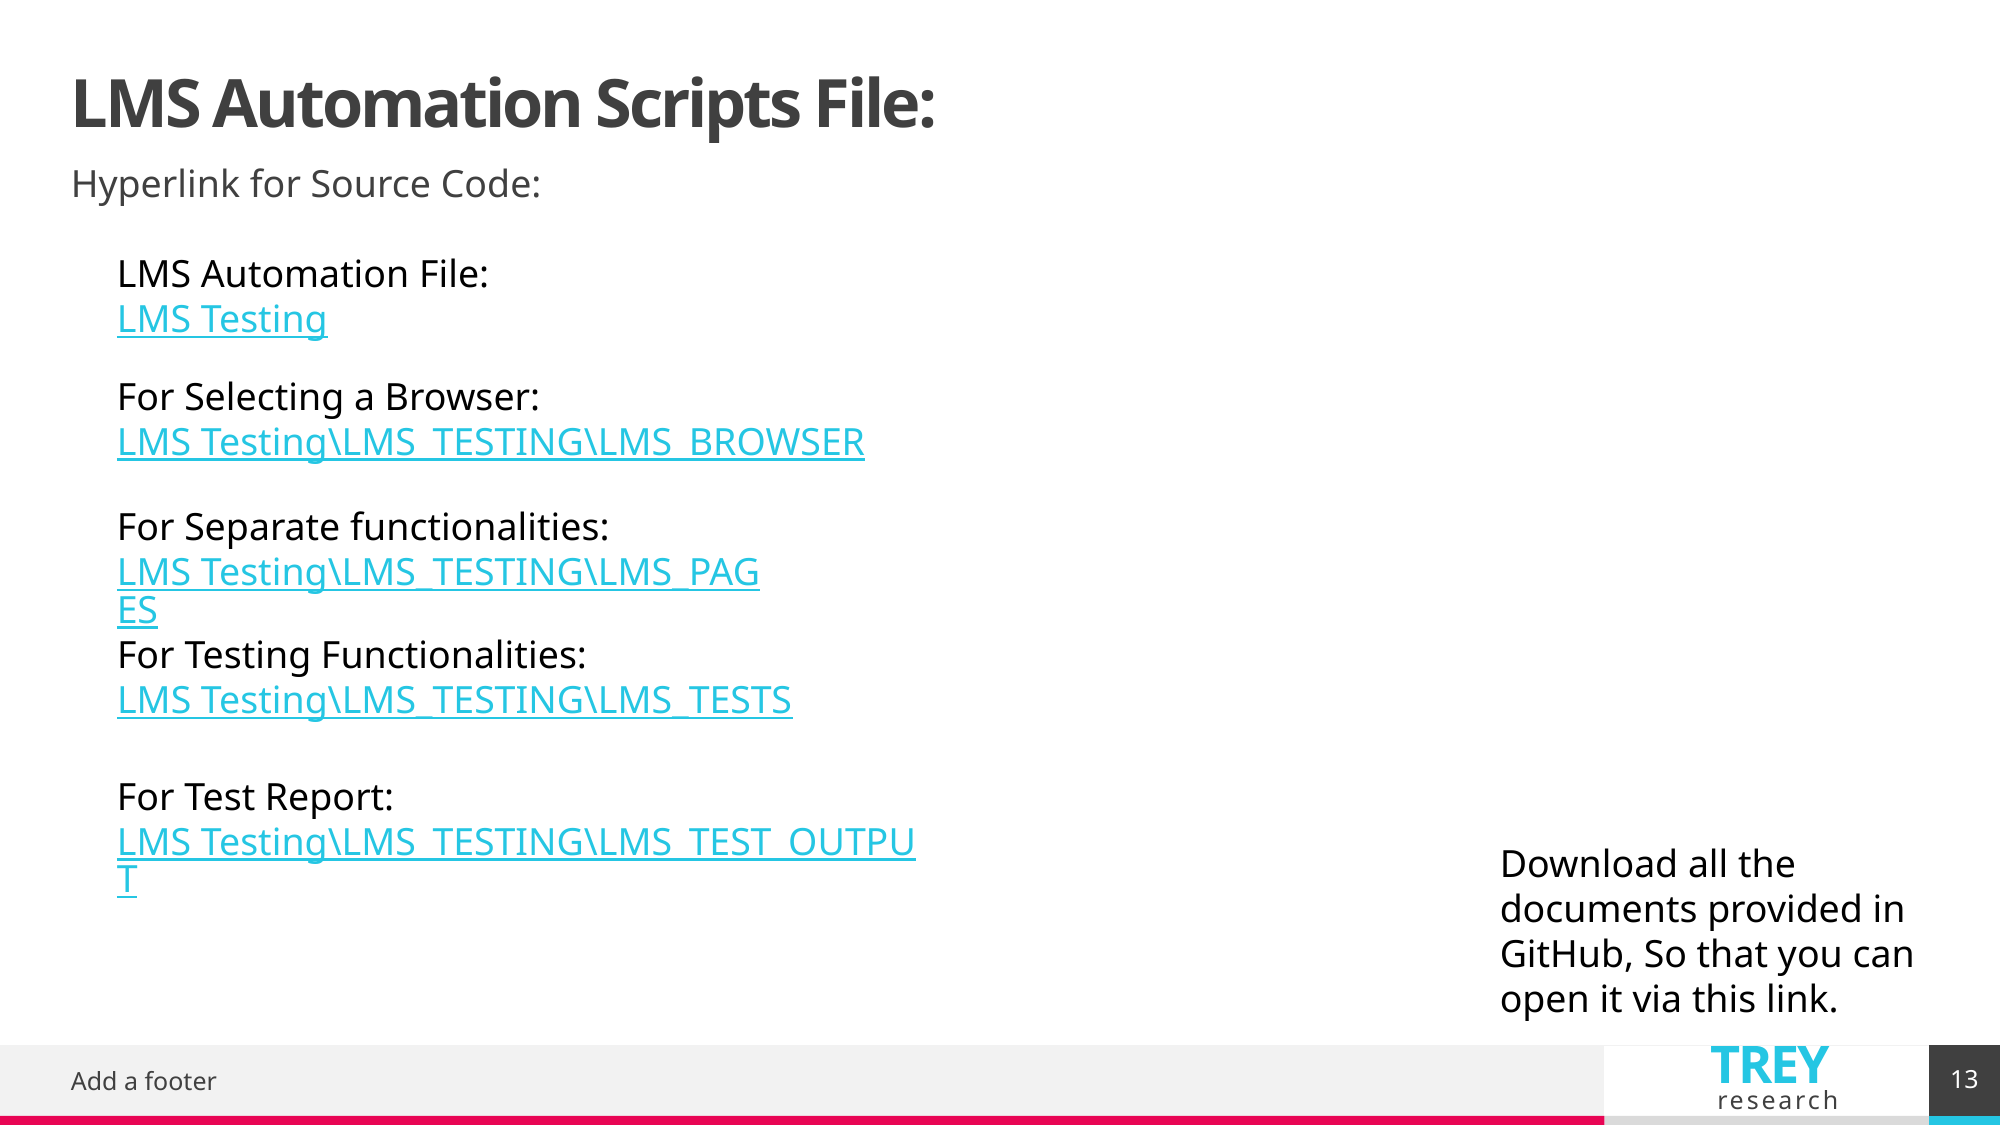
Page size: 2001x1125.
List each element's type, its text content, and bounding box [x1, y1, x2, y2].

slide_number 13 [1929, 1045, 2000, 1116]
title LMS Automation Scripts File: [70, 70, 1932, 142]
footer Add a footer [70, 1056, 1000, 1105]
text_box For Separate functionalities: LMS Testing\LMS_TESTING\LMS_PAGES [102, 495, 777, 607]
text_box For Test Report: LMS Testing\LMS_TESTING\LMS_TEST_OUTPUT [102, 765, 952, 876]
text_box LMS Automation File: LMS Testing [102, 242, 797, 354]
list Hyperlink for Source Code: [70, 165, 1931, 225]
text_box Download all the documents provided in GitHub, So that you can open it via this link. [1485, 833, 1974, 1028]
text_box For Testing Functionalities: LMS Testing\LMS_TESTING\LMS_TESTS [102, 623, 969, 735]
text_box For Selecting a Browser: LMS Testing\LMS_TESTING\LMS_BROWSER [102, 365, 913, 477]
